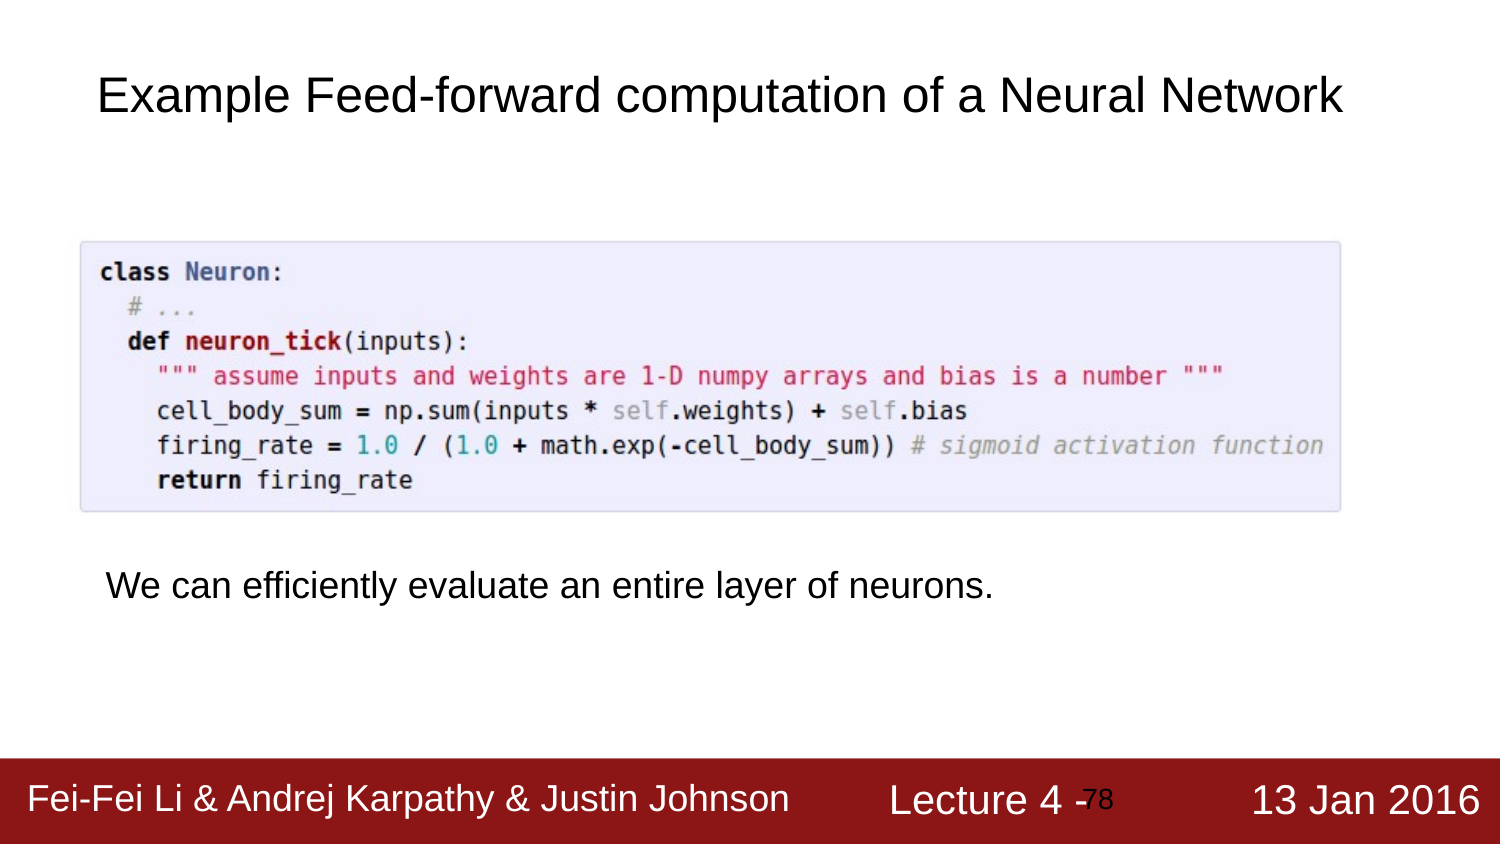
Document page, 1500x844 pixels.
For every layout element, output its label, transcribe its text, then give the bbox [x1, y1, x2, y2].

slide_number ‹#› [1066, 765, 1157, 831]
picture [69, 235, 1351, 523]
text_box Example Feed-forward computation of a Neural Network [81, 47, 1426, 152]
text_box We can efficiently evaluate an entire layer of neurons. [90, 546, 1086, 630]
